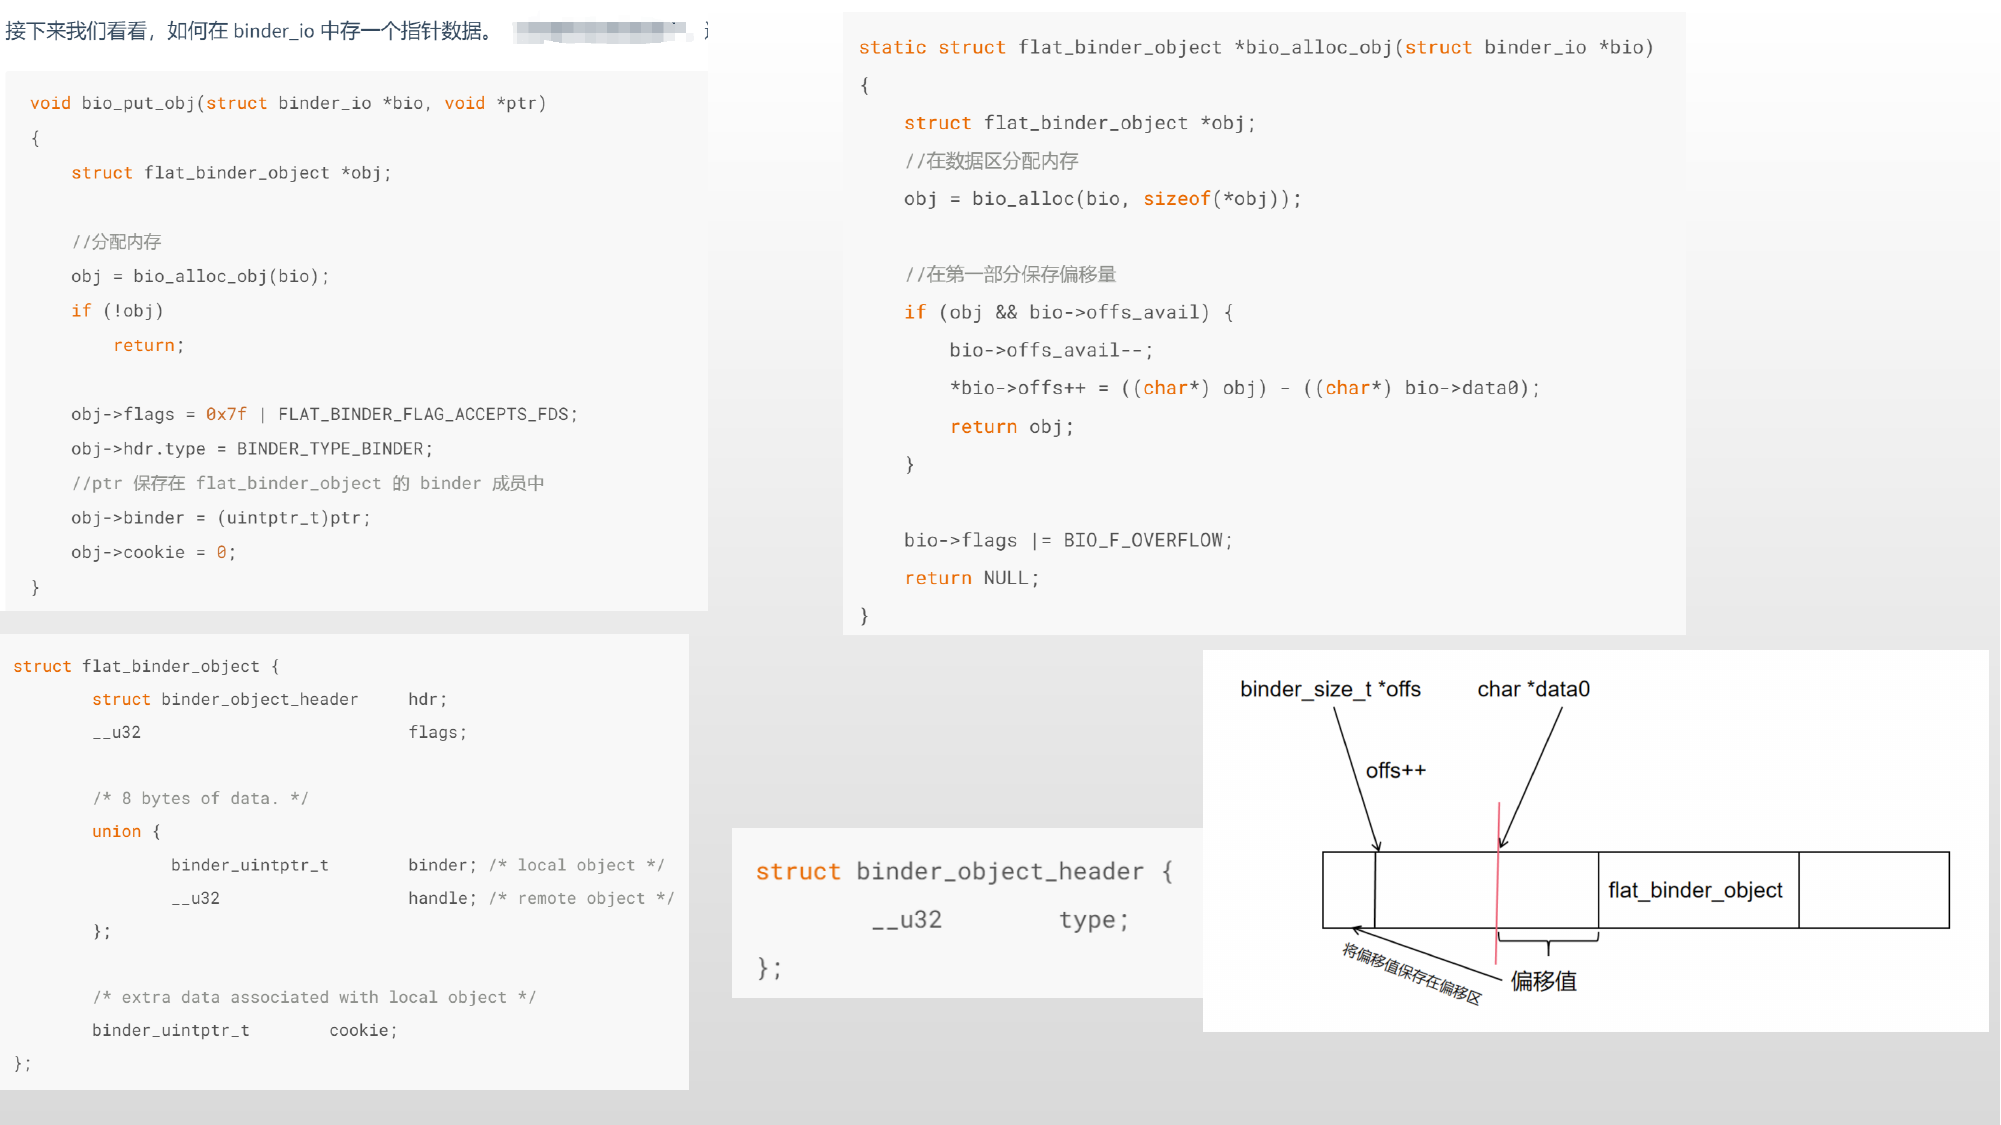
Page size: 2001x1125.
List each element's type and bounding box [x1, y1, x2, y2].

picture [732, 650, 1989, 1032]
picture [0, 634, 689, 1090]
picture [0, 0, 708, 611]
picture [843, 12, 1686, 635]
